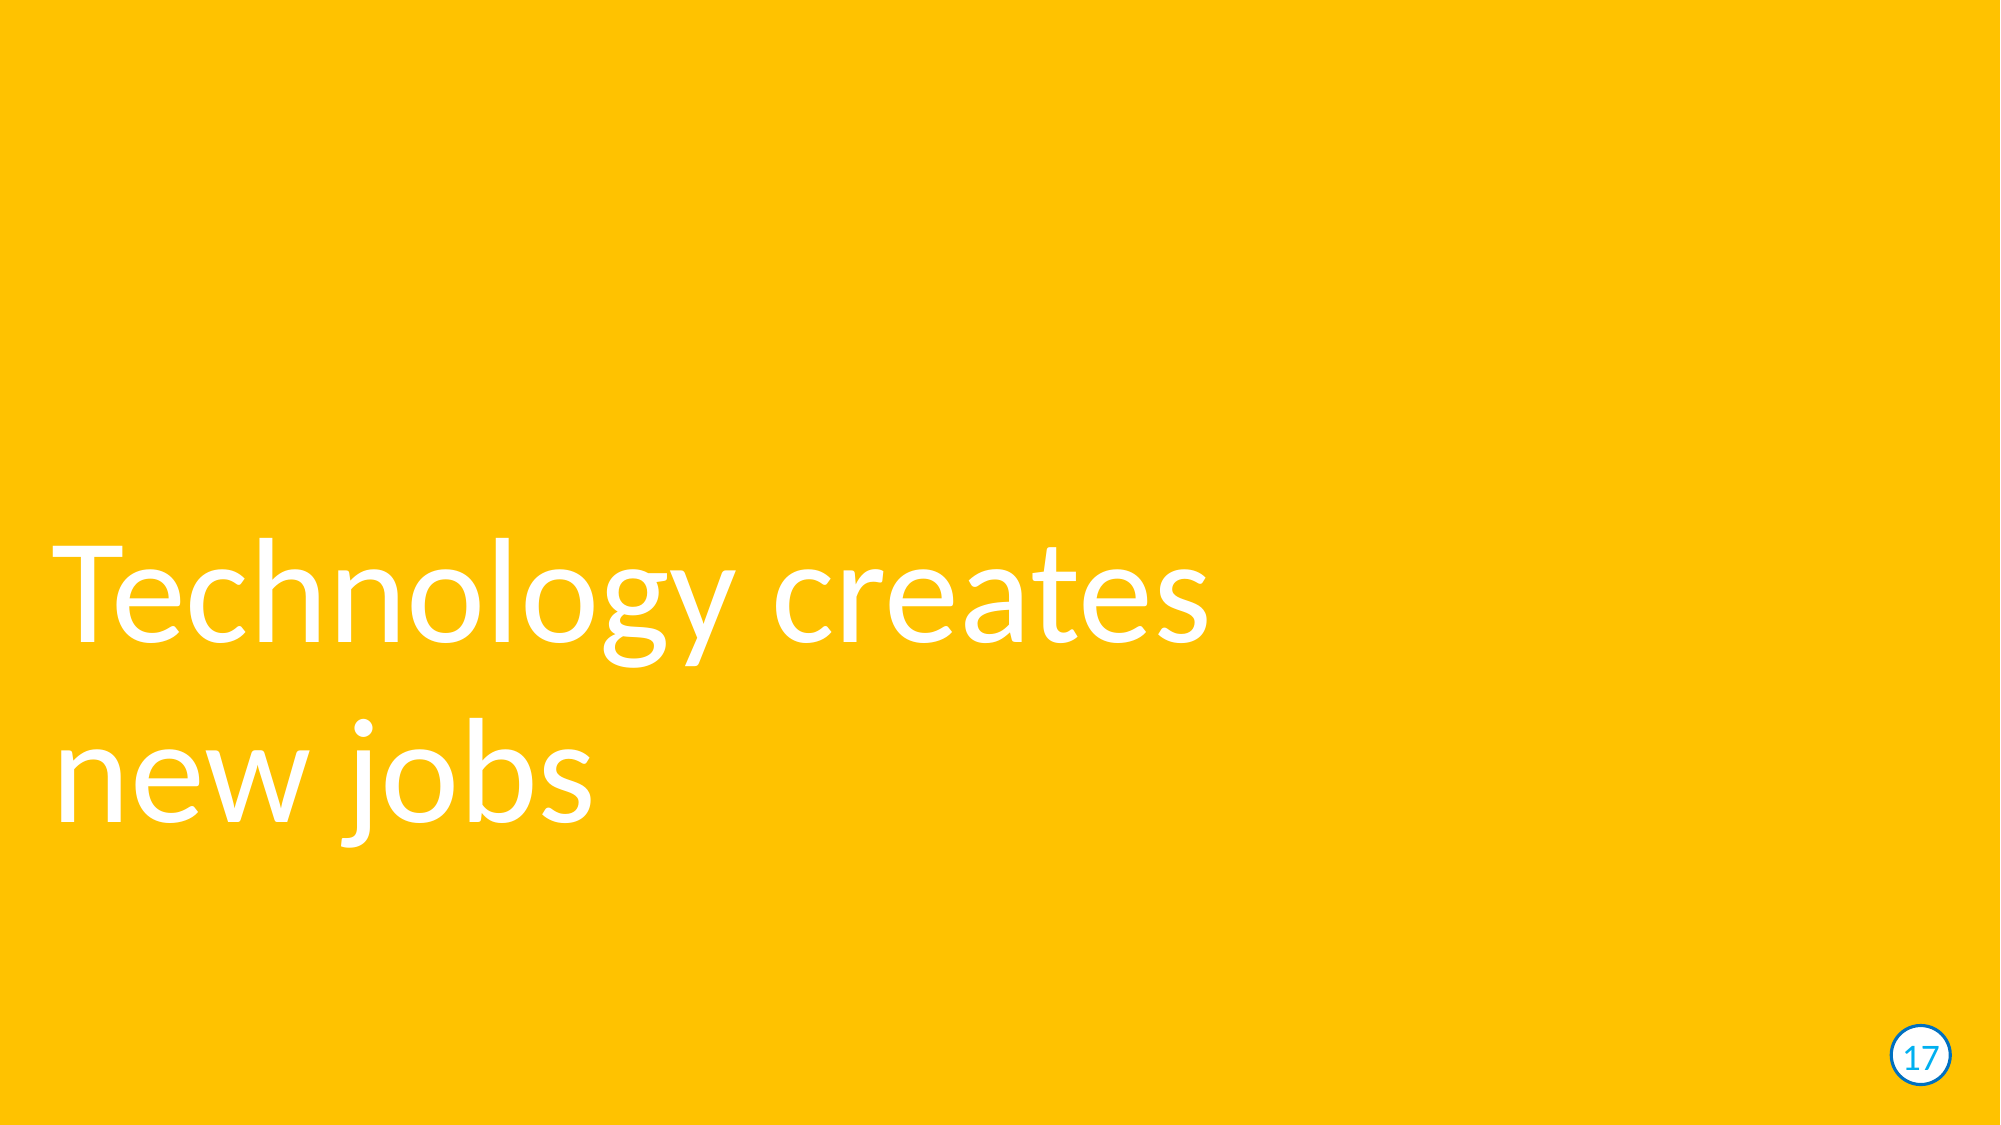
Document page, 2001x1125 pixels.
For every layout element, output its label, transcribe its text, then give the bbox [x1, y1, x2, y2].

text_box Technology creates new jobs [43, 484, 1284, 860]
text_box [1890, 1025, 1951, 1085]
